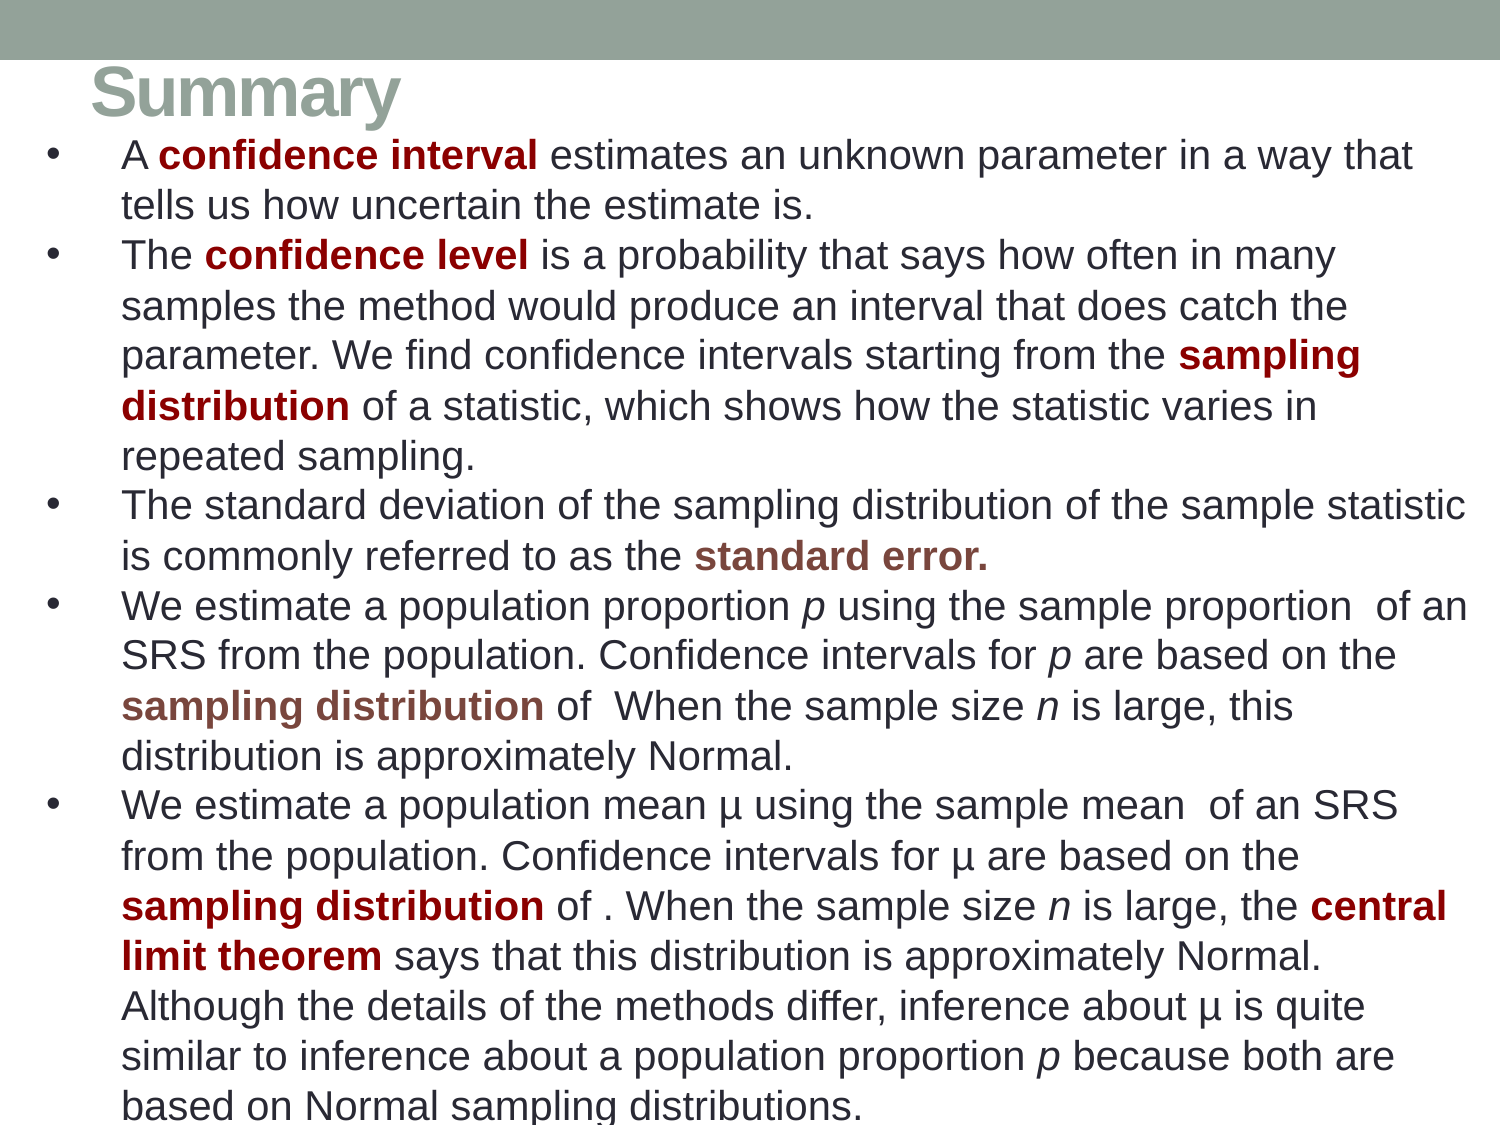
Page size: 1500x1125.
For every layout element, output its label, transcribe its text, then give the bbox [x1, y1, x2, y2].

title Summary [75, 37, 1425, 225]
